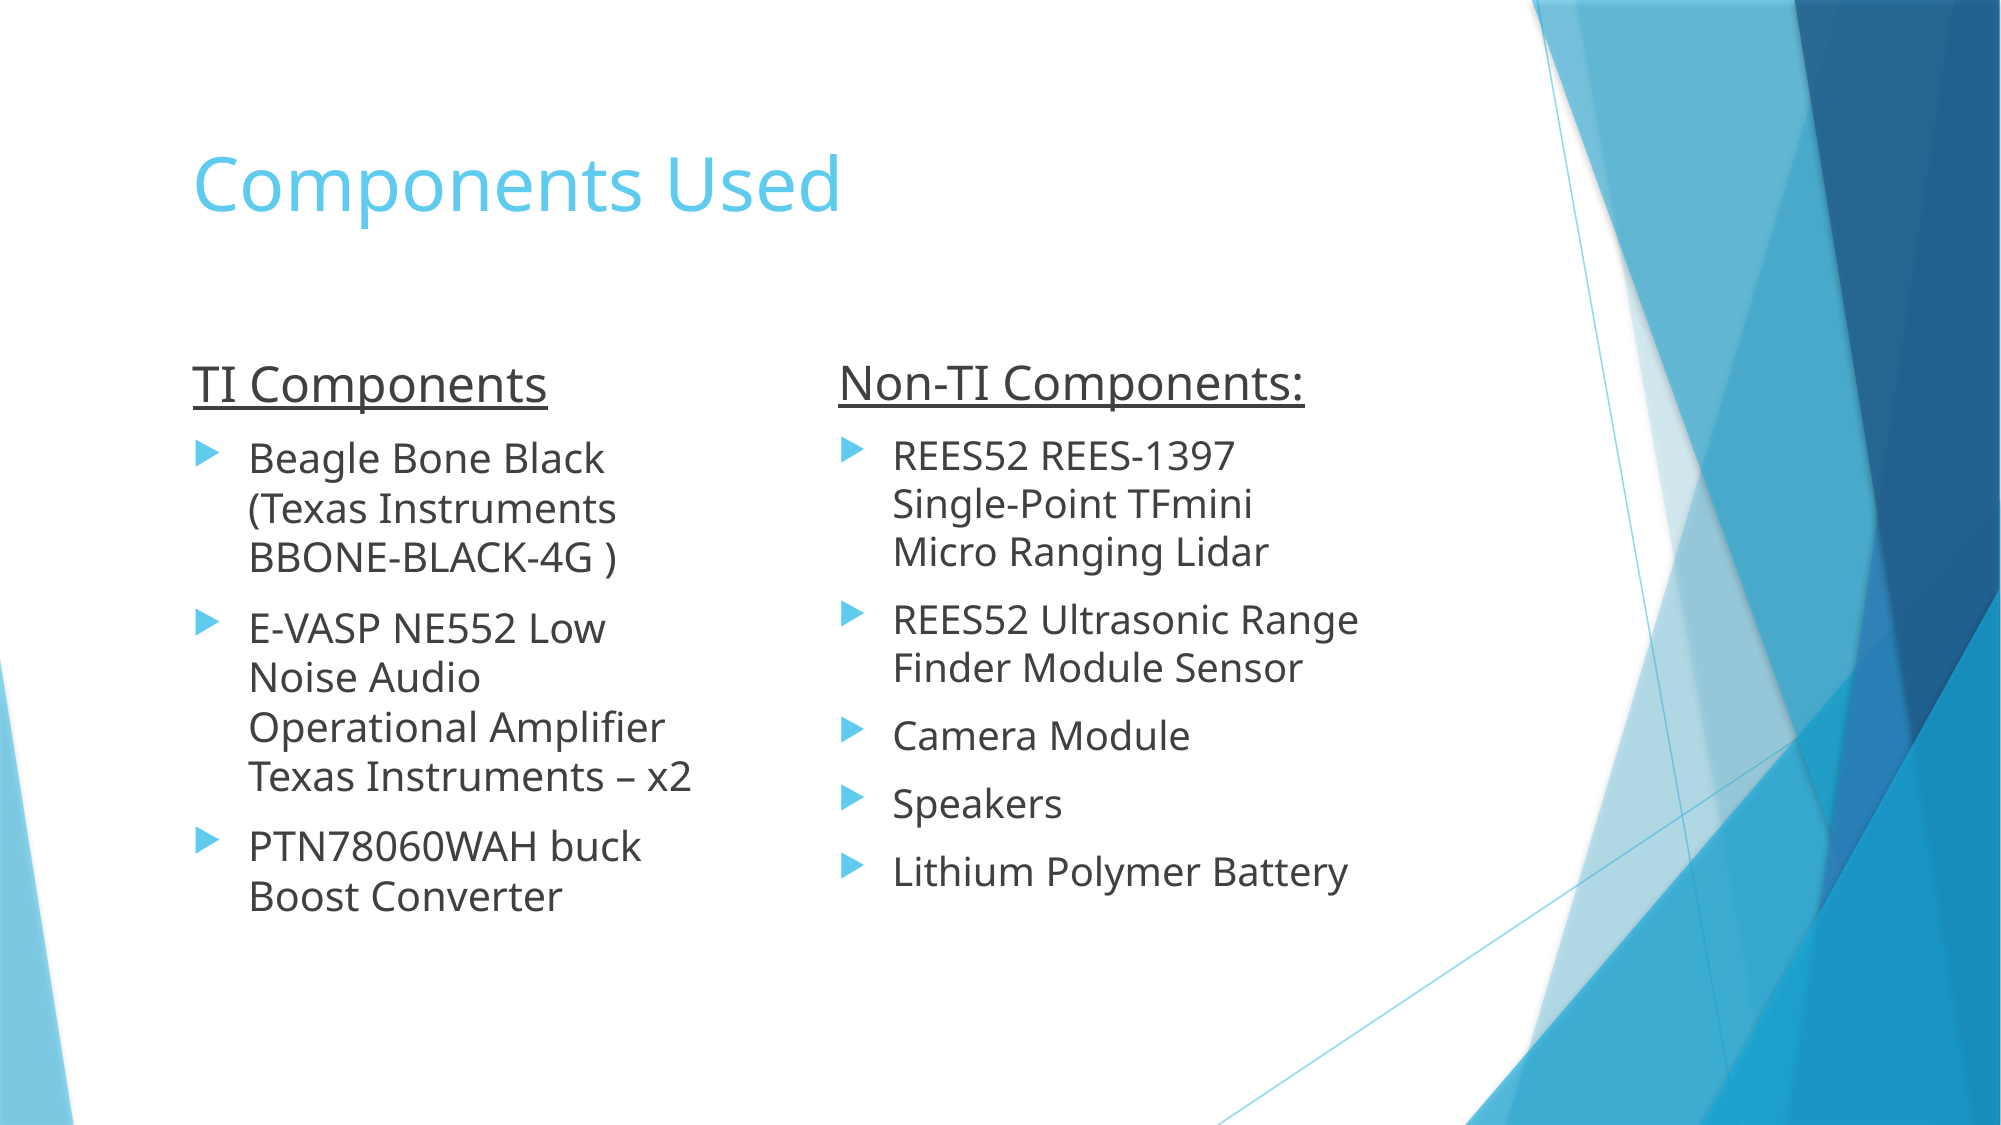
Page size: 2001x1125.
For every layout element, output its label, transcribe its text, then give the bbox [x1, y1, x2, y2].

list Non-TI Components: REES52 REES-1397 Single-Point TFmini Micro Ranging Lidar REES52 Ultrasonic Range Finder Module Sensor Camera Module Speakers Lithium Polymer Battery [823, 345, 1379, 982]
list TI Components Beagle Bone Black (Texas Instruments BBONE-BLACK-4G ) E-VASP NE552 Low Noise Audio Operational Amplifier Texas Instruments – x2 PTN78060WAH buck Boost Converter [177, 345, 713, 982]
title Components Used [177, 128, 1588, 346]
